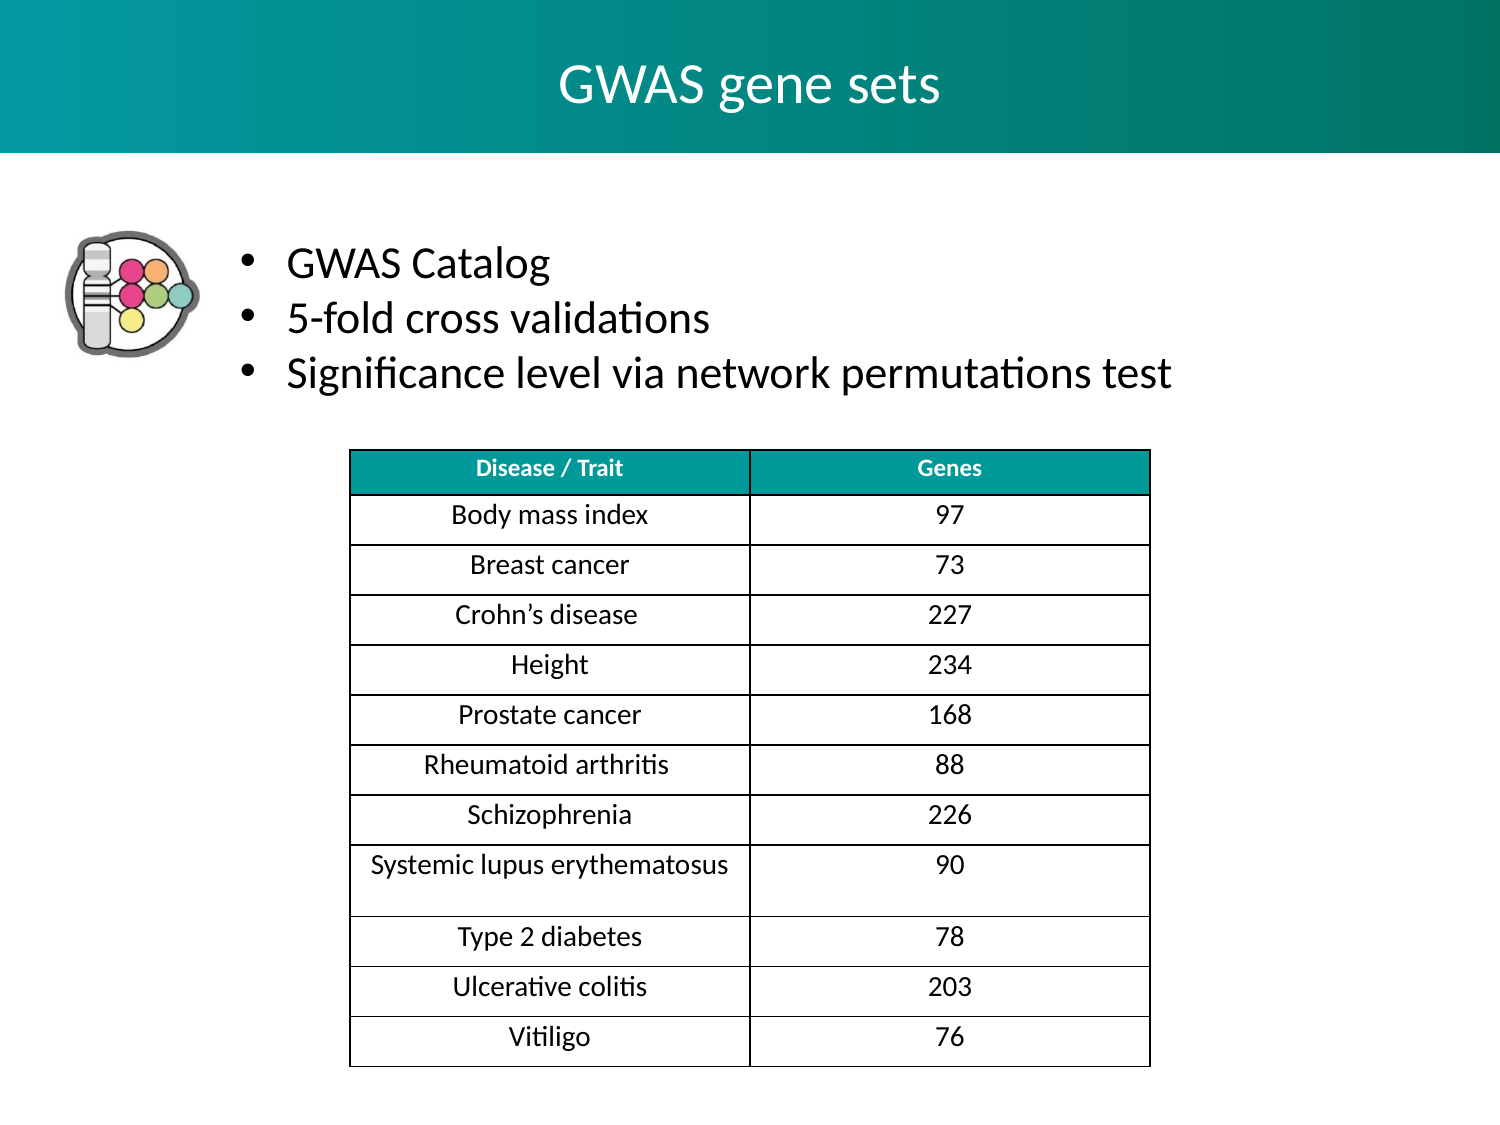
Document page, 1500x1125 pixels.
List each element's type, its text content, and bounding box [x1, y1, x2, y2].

table_cell 88 [751, 746, 1149, 794]
table_cell Schizophrenia [351, 796, 749, 844]
table_cell Type 2 diabetes [351, 917, 749, 966]
table_cell 78 [751, 917, 1149, 966]
table_header Disease / Trait [351, 451, 749, 494]
table_cell Systemic lupus erythematosus [351, 846, 749, 916]
table_cell Body mass index [351, 496, 749, 544]
table_cell Prostate cancer [351, 696, 749, 744]
table_cell Crohn’s disease [351, 596, 749, 644]
table_header Genes [751, 451, 1149, 494]
table_cell 90 [751, 846, 1149, 916]
table_cell Vitiligo [351, 1017, 749, 1066]
table_cell 73 [751, 546, 1149, 594]
table_cell Breast cancer [351, 546, 749, 594]
text_box GWAS gene sets [104, 37, 1395, 123]
table_cell 76 [751, 1017, 1149, 1066]
table_cell Height [351, 646, 749, 694]
text_box GWAS Catalog 5-fold cross validations Significance level via network permutations test [225, 224, 1313, 515]
picture [62, 224, 202, 364]
table_cell 97 [751, 496, 1149, 544]
table_cell 234 [751, 646, 1149, 694]
table_cell 168 [751, 696, 1149, 744]
table_cell 203 [751, 967, 1149, 1016]
table_cell 226 [751, 796, 1149, 844]
table_cell Ulcerative colitis [351, 967, 749, 1016]
table_cell Rheumatoid arthritis [351, 746, 749, 794]
table_cell 227 [751, 596, 1149, 644]
